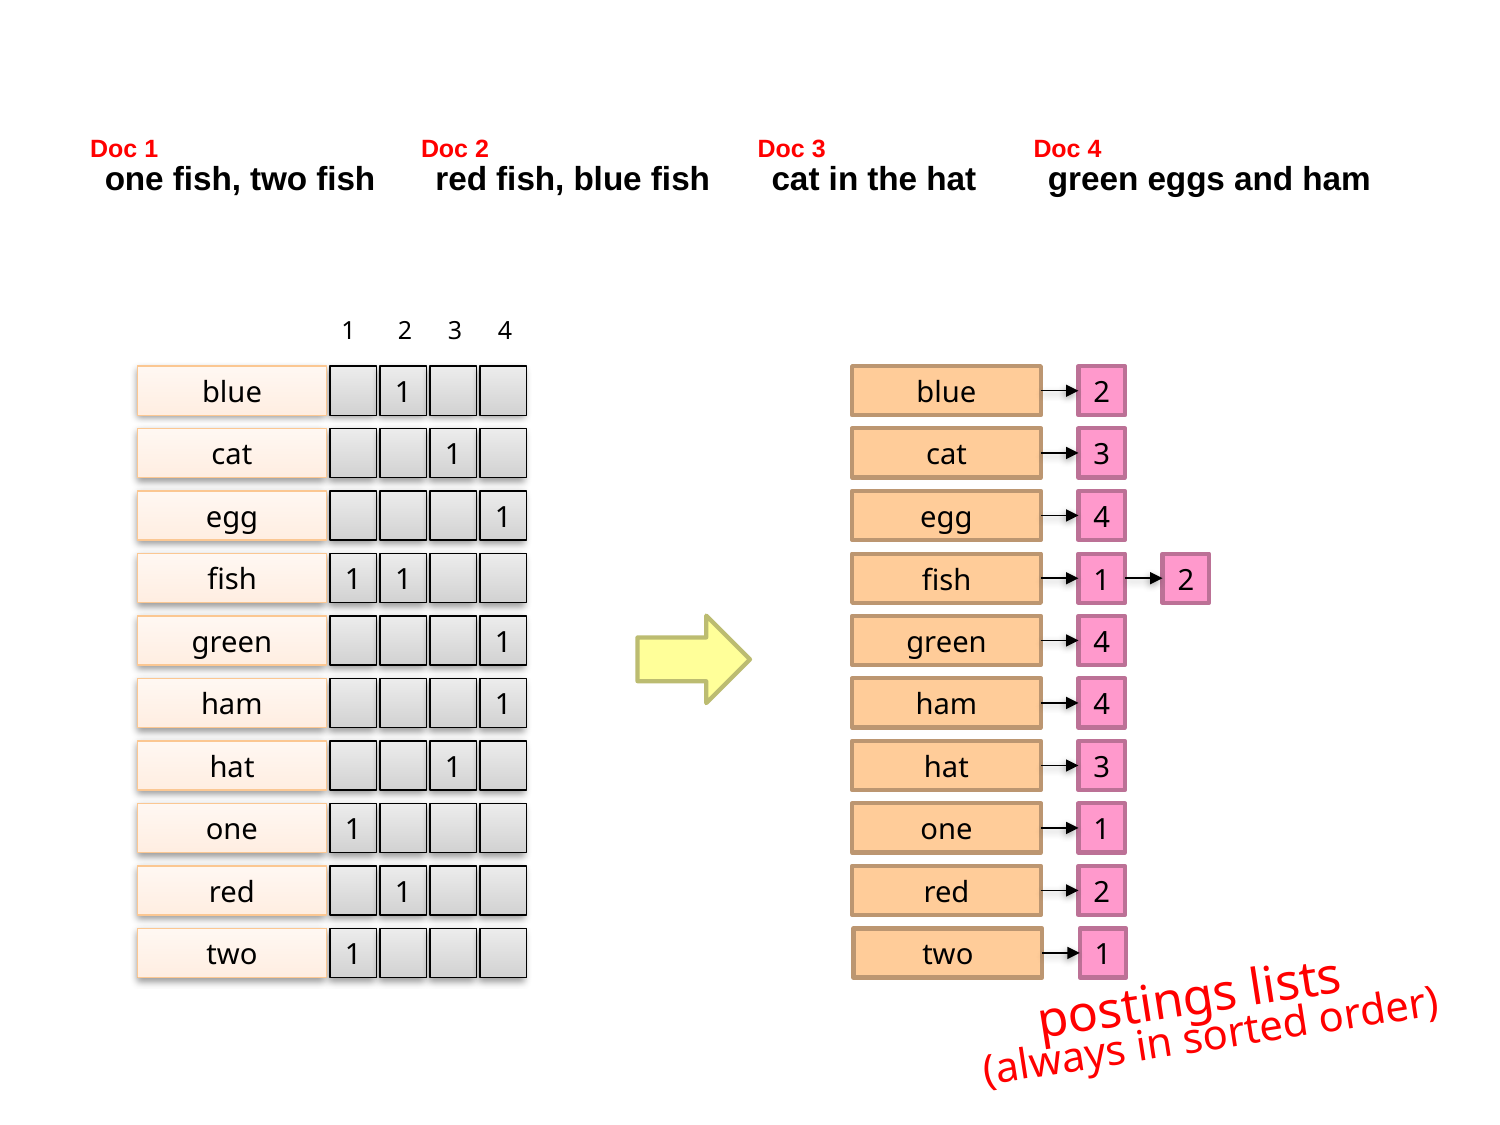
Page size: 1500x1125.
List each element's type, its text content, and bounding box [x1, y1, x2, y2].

text_box [635, 613, 753, 706]
text_box 4 [483, 307, 527, 352]
text_box 4 [1076, 614, 1127, 667]
text_box 1 [1076, 552, 1127, 605]
text_box [379, 740, 426, 791]
text_box hat [137, 740, 327, 791]
text_box fish [850, 552, 1043, 605]
text_box [429, 865, 476, 916]
text_box [329, 740, 376, 791]
text_box 1 [329, 928, 376, 978]
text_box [1018, 124, 1389, 206]
text_box [479, 365, 527, 416]
text_box [429, 490, 476, 541]
text_box ham [137, 678, 327, 728]
text_box [429, 803, 476, 853]
text_box 4 [1076, 676, 1127, 730]
text_box egg [137, 490, 327, 541]
text_box 1 [329, 553, 376, 603]
text_box [329, 428, 376, 478]
text_box [479, 803, 527, 853]
text_box two [851, 926, 1044, 980]
text_box cat [137, 428, 327, 478]
text_box [379, 678, 426, 728]
text_box [429, 678, 476, 728]
text_box 2 [1160, 552, 1211, 605]
text_box 1 [326, 307, 371, 352]
text_box one [137, 803, 327, 853]
text_box [429, 365, 477, 416]
text_box red [850, 864, 1043, 917]
text_box 1 [379, 553, 426, 603]
text_box postings lists [1016, 932, 1357, 1029]
text_box 3 [1076, 739, 1127, 792]
text_box [329, 615, 376, 666]
text_box 1 [1076, 801, 1127, 855]
text_box one [850, 801, 1043, 855]
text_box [405, 124, 729, 206]
text_box [429, 928, 476, 978]
text_box [329, 365, 377, 416]
text_box hat [850, 739, 1043, 792]
text_box red [137, 865, 327, 916]
text_box 1 [329, 803, 376, 853]
text_box two [137, 928, 327, 978]
text_box 2 [1076, 364, 1127, 417]
text_box 3 [1076, 426, 1127, 480]
text_box 1 [429, 740, 476, 791]
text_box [74, 124, 394, 206]
text_box [379, 615, 426, 666]
text_box 1 [479, 615, 527, 666]
text_box 1 [1078, 926, 1128, 974]
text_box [742, 124, 994, 206]
text_box [379, 490, 426, 541]
text_box ham [850, 676, 1043, 730]
text_box 2 [383, 307, 427, 352]
text_box [479, 740, 527, 791]
text_box [479, 553, 527, 603]
text_box 1 [479, 490, 527, 541]
text_box fish [137, 553, 327, 603]
text_box [379, 928, 426, 978]
text_box green [850, 614, 1043, 667]
text_box [429, 615, 476, 666]
text_box 1 [429, 428, 476, 478]
text_box [479, 428, 527, 478]
text_box [329, 678, 376, 728]
text_box green [137, 615, 327, 666]
text_box blue [137, 365, 327, 416]
text_box 4 [1076, 489, 1127, 542]
text_box 1 [379, 865, 426, 916]
text_box 1 [379, 365, 427, 416]
text_box blue [850, 364, 1043, 417]
text_box [329, 865, 376, 916]
text_box 3 [432, 307, 477, 352]
text_box (always in sorted order) [963, 963, 1458, 1103]
text_box [329, 490, 376, 541]
text_box [479, 865, 527, 916]
text_box 2 [1076, 864, 1127, 917]
text_box [379, 428, 426, 478]
text_box 1 [479, 678, 527, 728]
text_box [379, 803, 426, 853]
text_box [479, 928, 527, 978]
text_box cat [850, 426, 1043, 480]
text_box [429, 553, 476, 603]
text_box egg [850, 489, 1043, 542]
